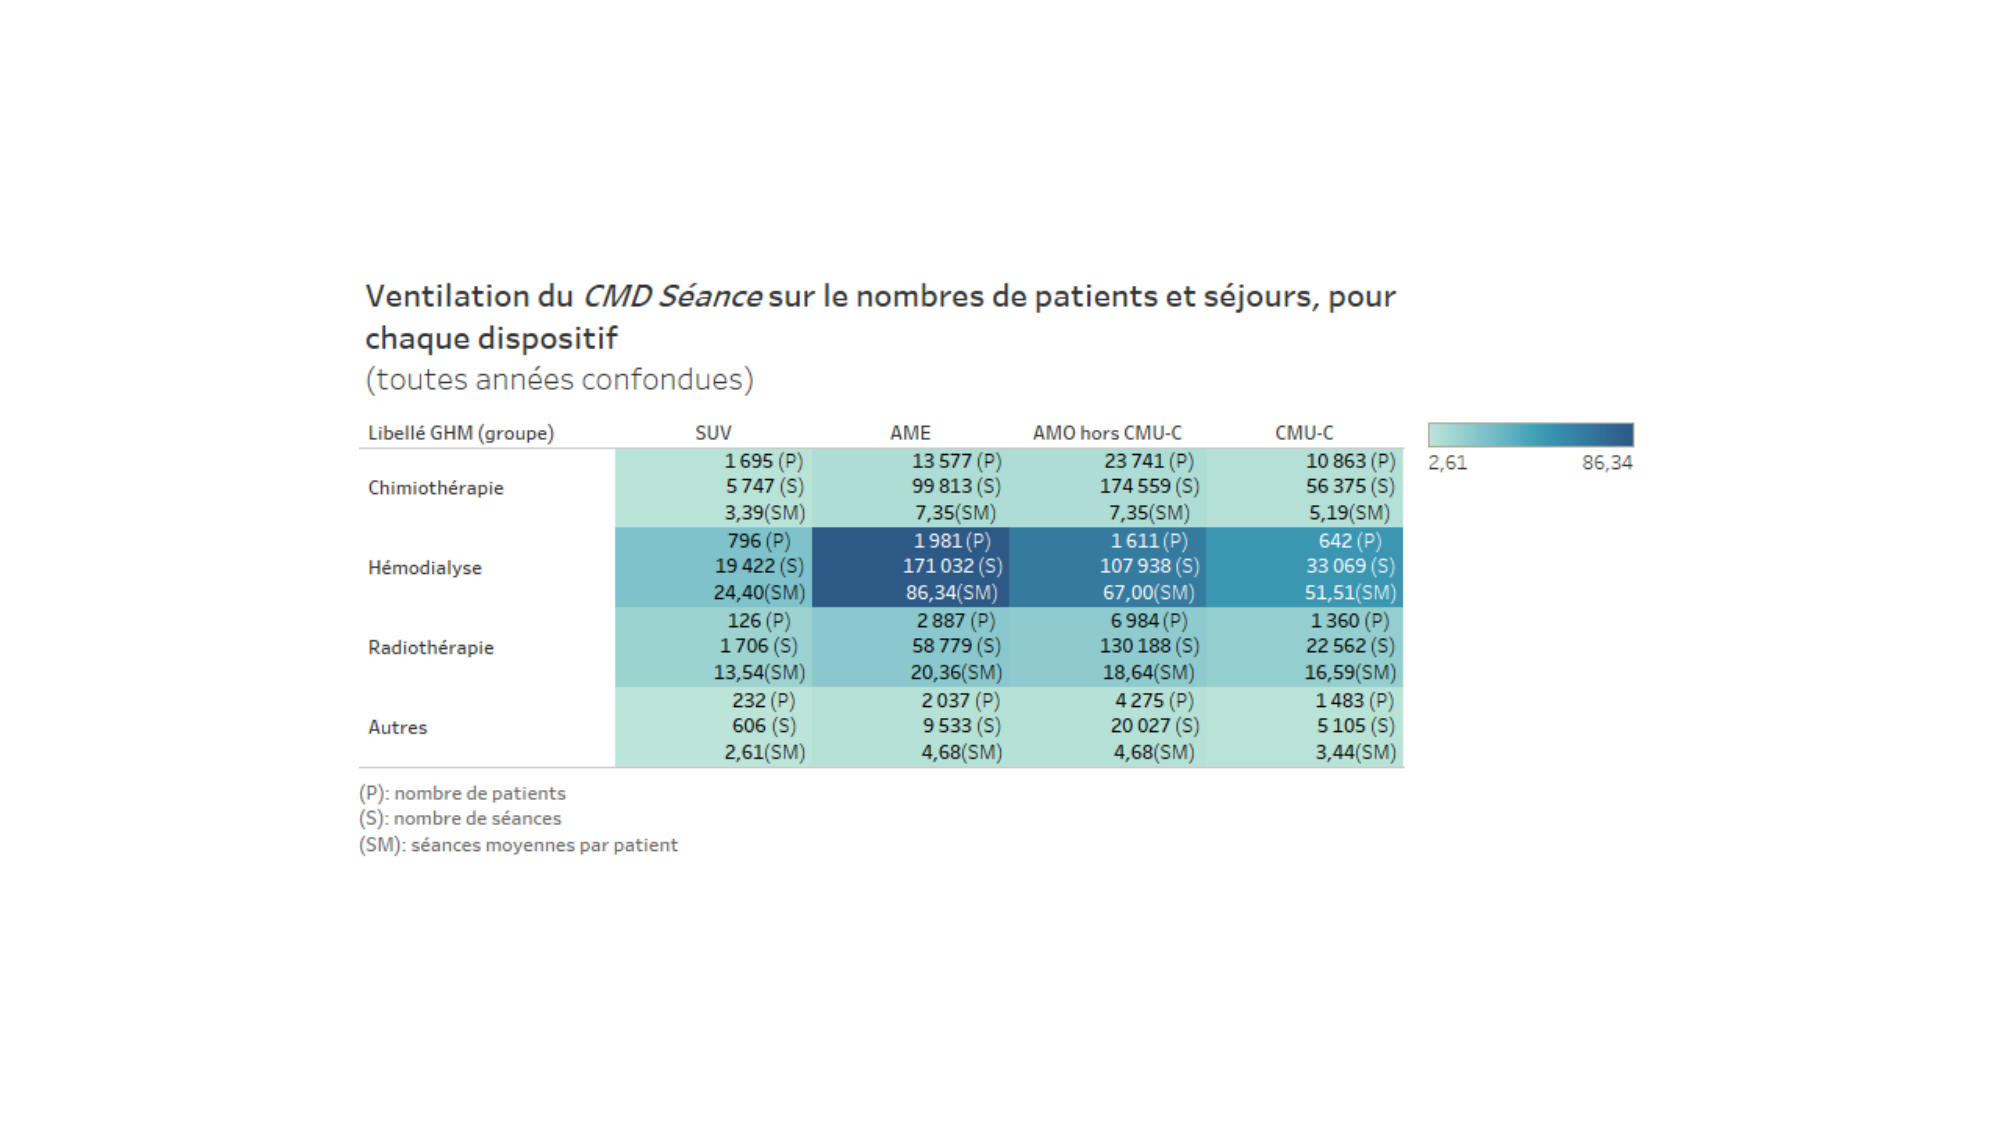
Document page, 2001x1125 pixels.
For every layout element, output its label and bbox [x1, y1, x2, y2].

picture [359, 263, 1641, 861]
